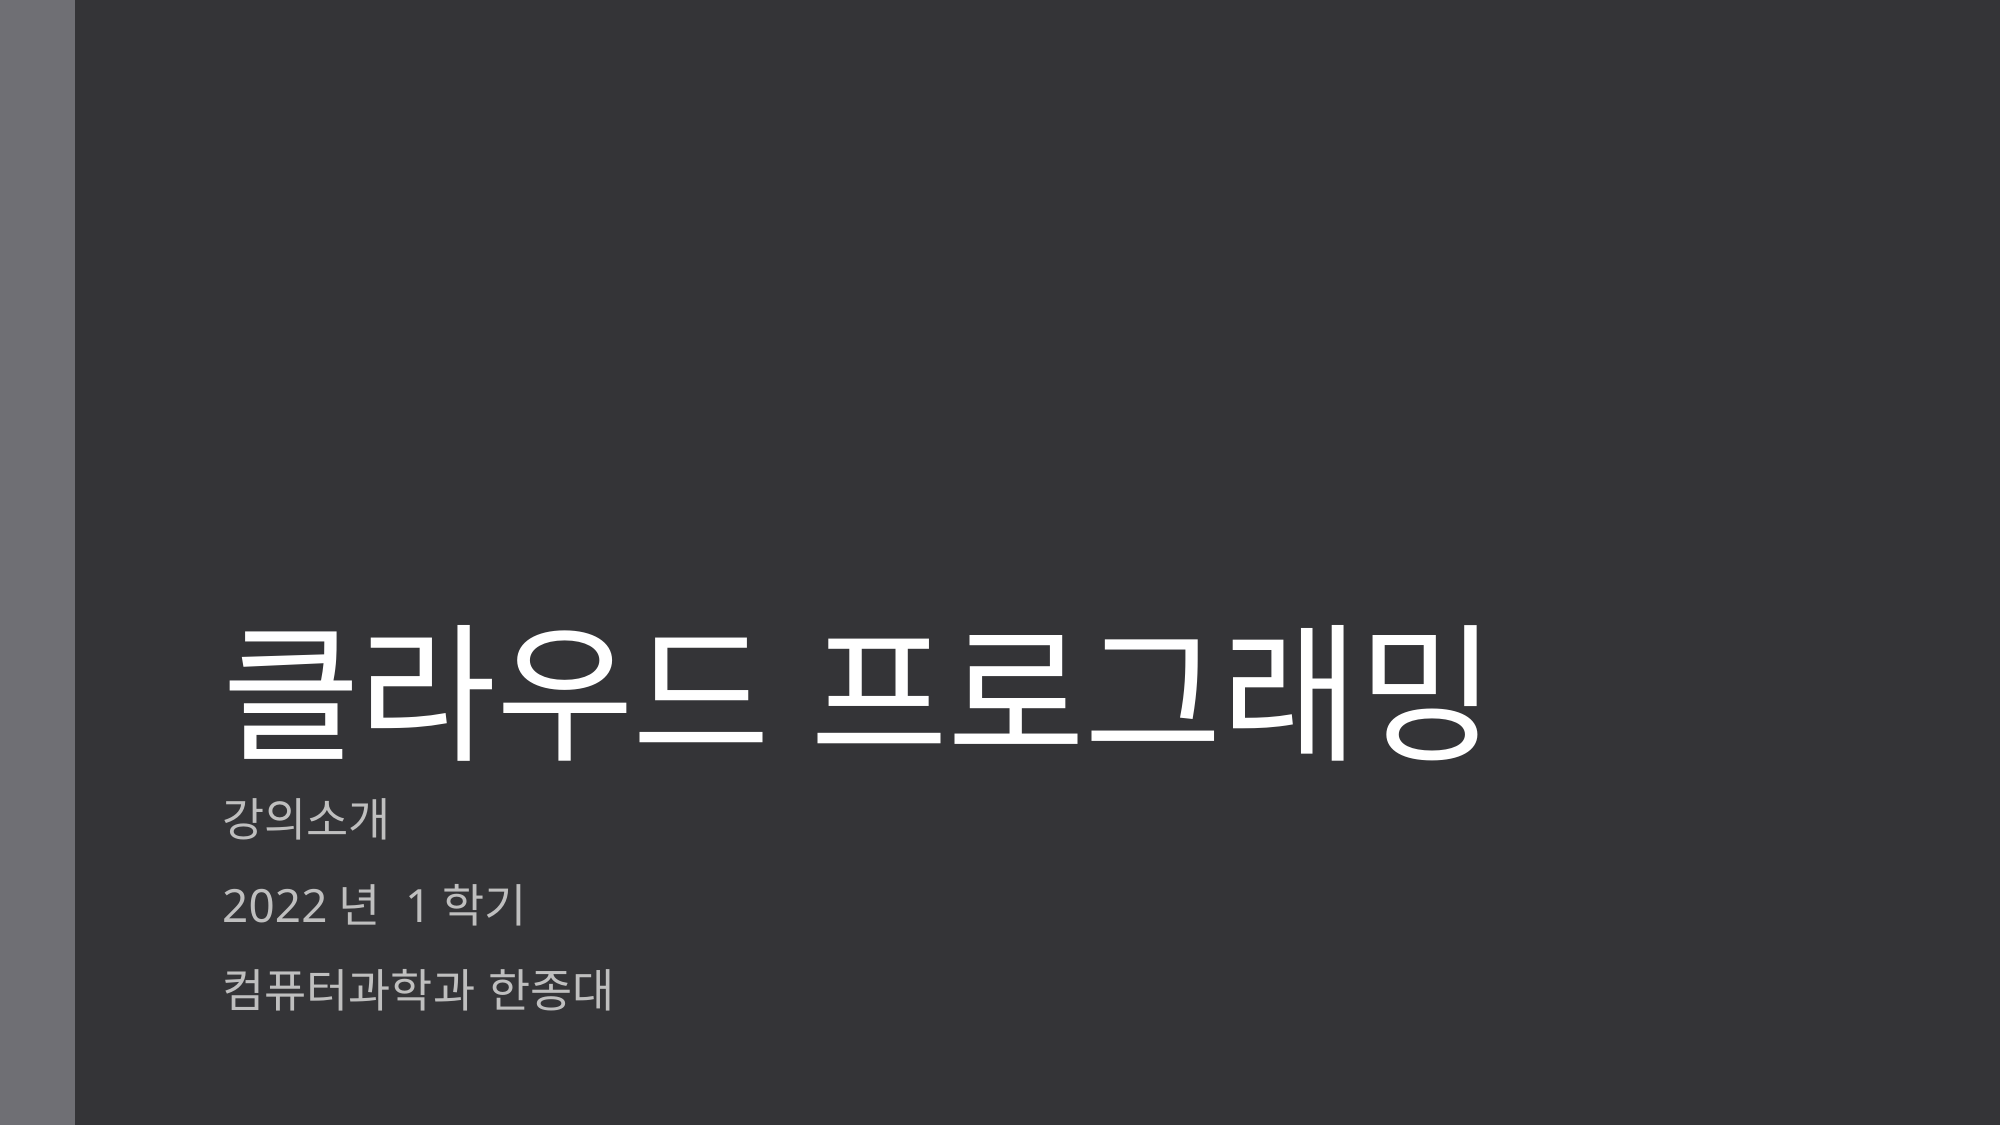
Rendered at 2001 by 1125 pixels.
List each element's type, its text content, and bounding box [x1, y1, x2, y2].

subtitle 강의소개 2022년 1학기 컴퓨터과학과 한종대 [206, 787, 1752, 1065]
title 클라우드 프로그래밍 [206, 124, 1752, 787]
